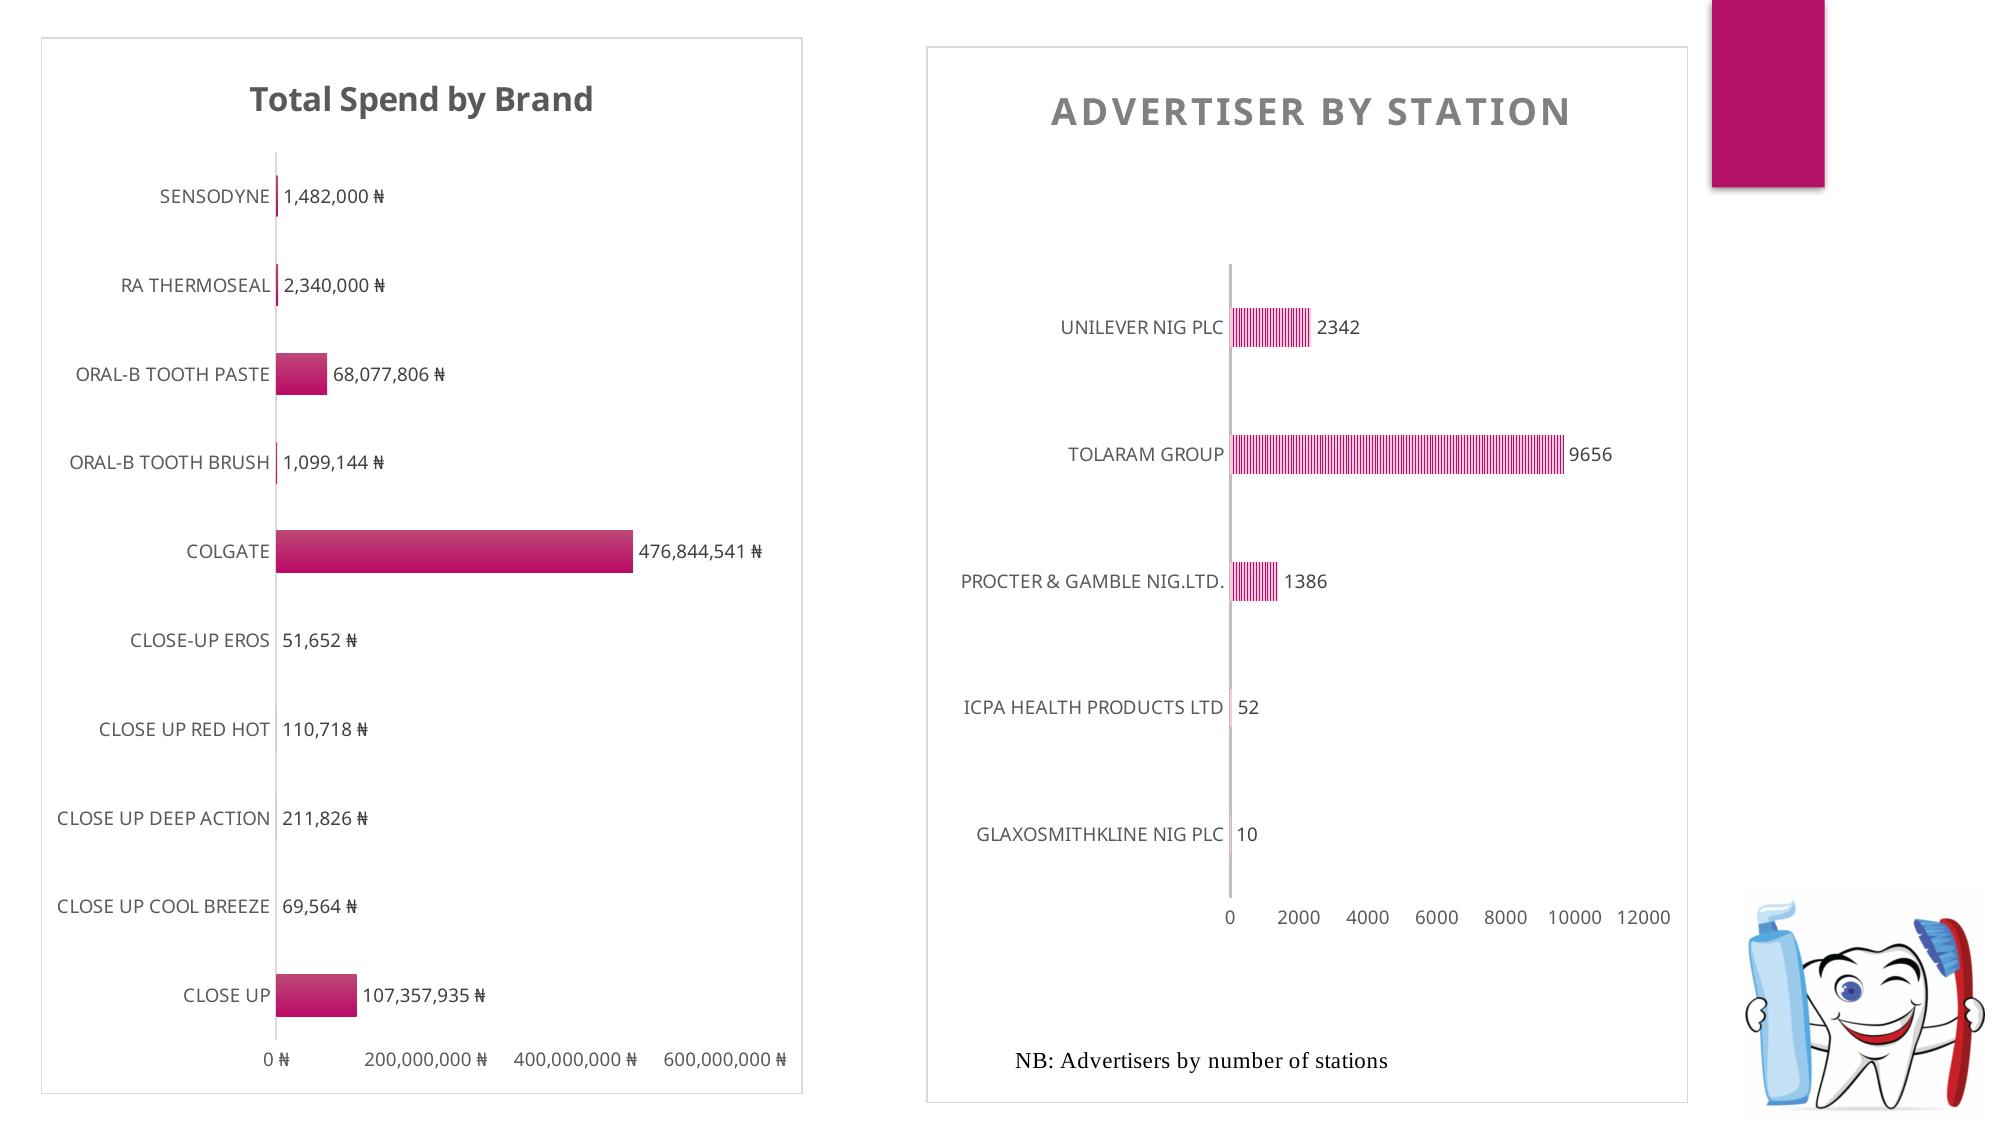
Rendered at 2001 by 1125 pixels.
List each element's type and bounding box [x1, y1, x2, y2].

chart [40, 37, 804, 1095]
chart [926, 45, 1689, 1104]
picture [1740, 889, 1985, 1123]
